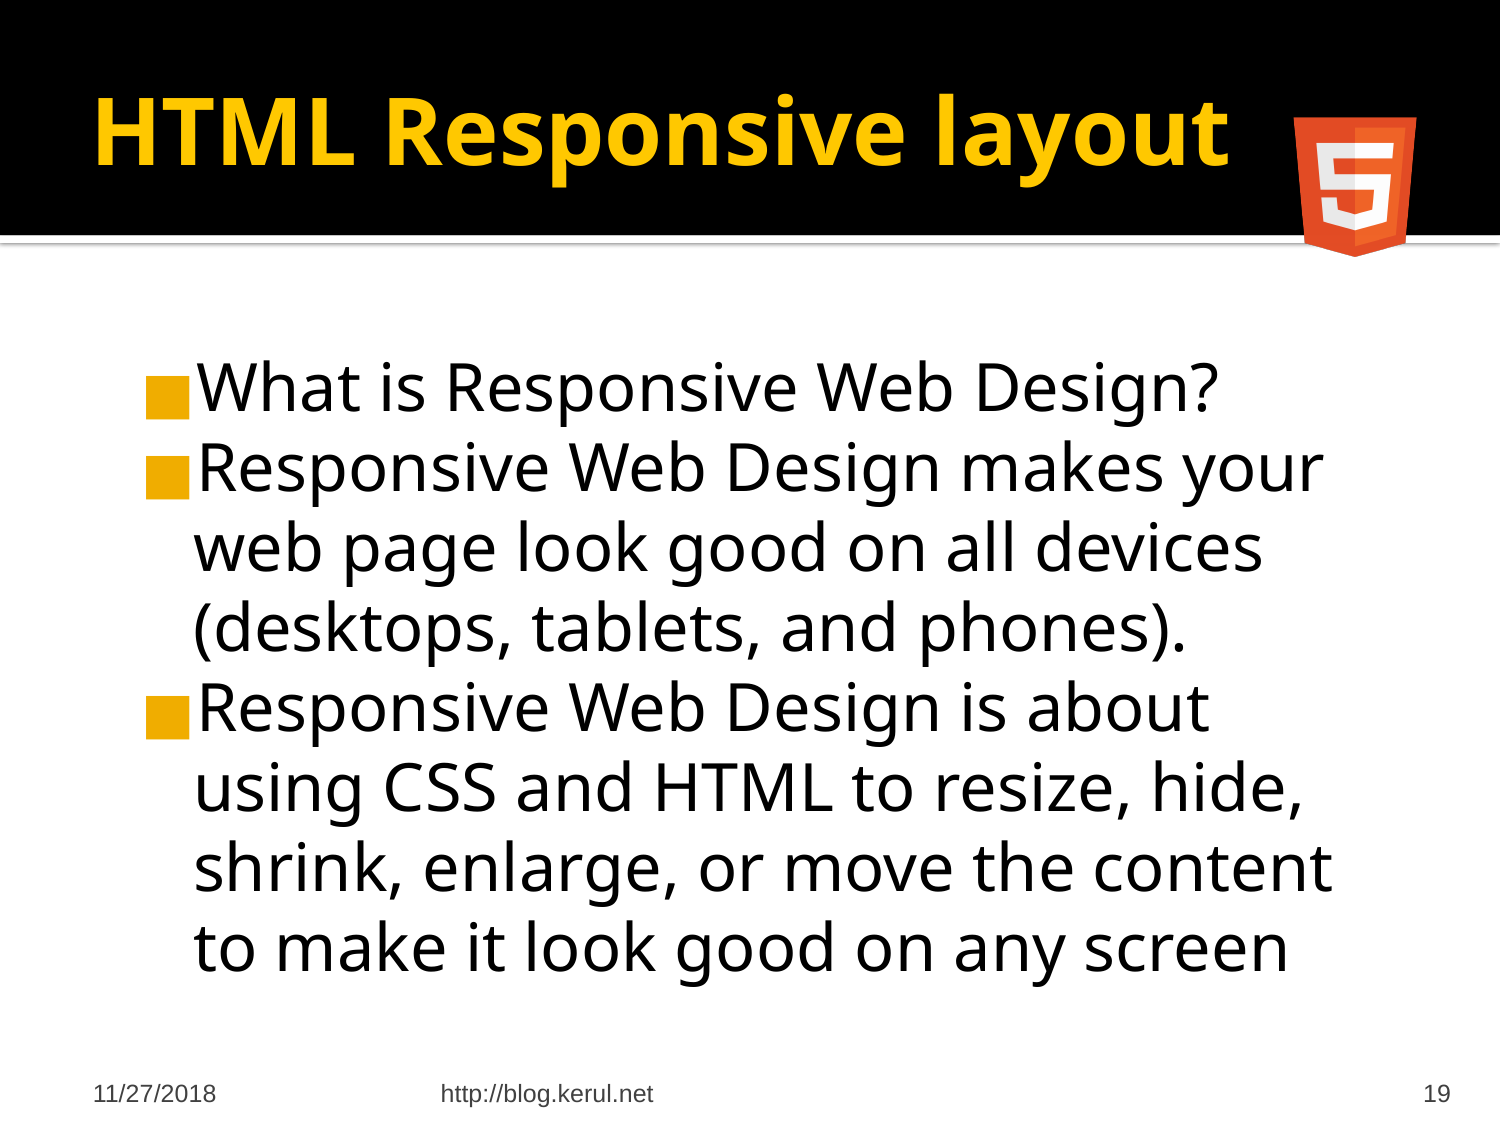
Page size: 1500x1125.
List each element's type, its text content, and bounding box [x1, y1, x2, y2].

list What is Responsive Web Design? Responsive Web Design makes your web page look good on all devices (desktops, tablets, and phones). Responsive Web Design is about using CSS and HTML to resize, hide, shrink, enlarge, or move the content to make it look good on any screen [112, 329, 1388, 1098]
footer http://blog.kerul.net [433, 1062, 1337, 1108]
title HTML Responsive layout [75, 25, 1425, 231]
picture [1267, 83, 1442, 257]
slide_number 19 [1345, 1062, 1467, 1108]
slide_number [75, 1062, 425, 1108]
